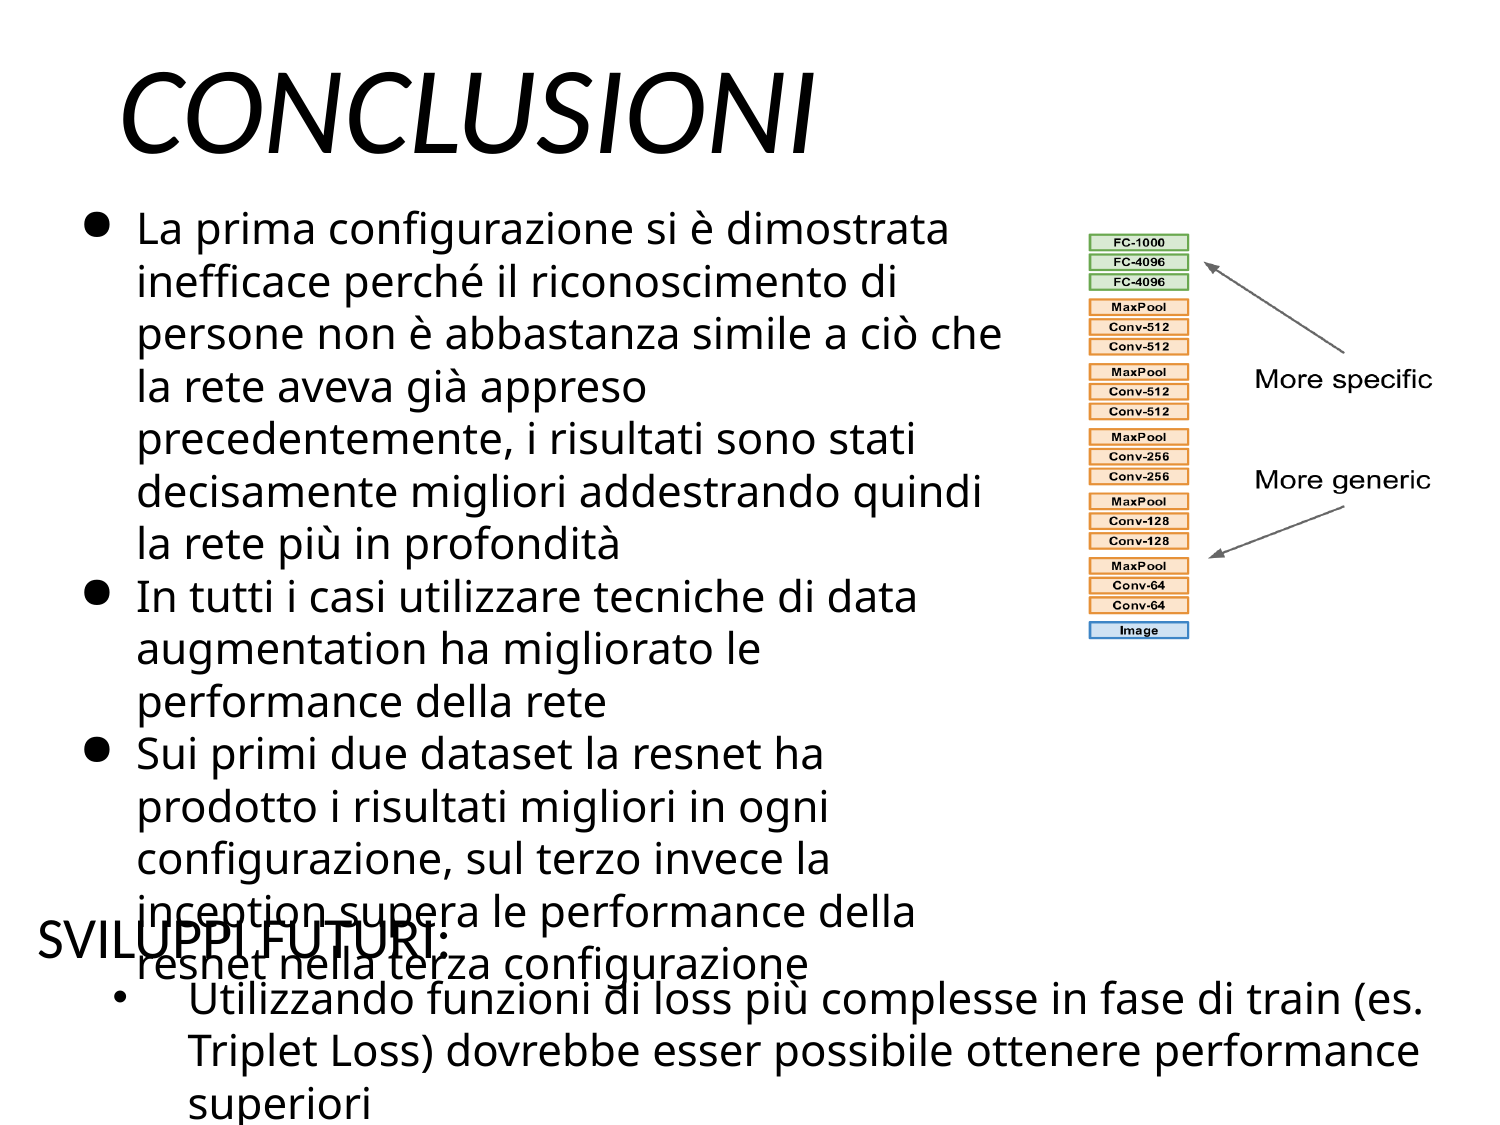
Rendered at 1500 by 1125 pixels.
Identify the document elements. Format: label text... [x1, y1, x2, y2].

text_box La prima configurazione si è dimostrata inefficace perché il riconoscimento di persone non è abbastanza simile a ciò che la rete aveva già appreso precedentemente, i risultati sono stati decisamente migliori addestrando quindi la rete più in profondità In tutti i casi utilizzare tecniche di data augmentation ha migliorato le performance della rete Sui primi due dataset la resnet ha prodotto i risultati migliori in ogni configurazione, sul terzo invece la inception supera le performance della resnet nella terza configurazione [45, 185, 1031, 832]
title CONCLUSIONI [103, 4, 1397, 223]
picture [1067, 185, 1455, 651]
text_box SVILUPPI FUTURI: Utilizzando funzioni di loss più complesse in fase di train (es. Triplet Loss) dovrebbe esser possibile ottenere performance superiori [22, 893, 1477, 1125]
